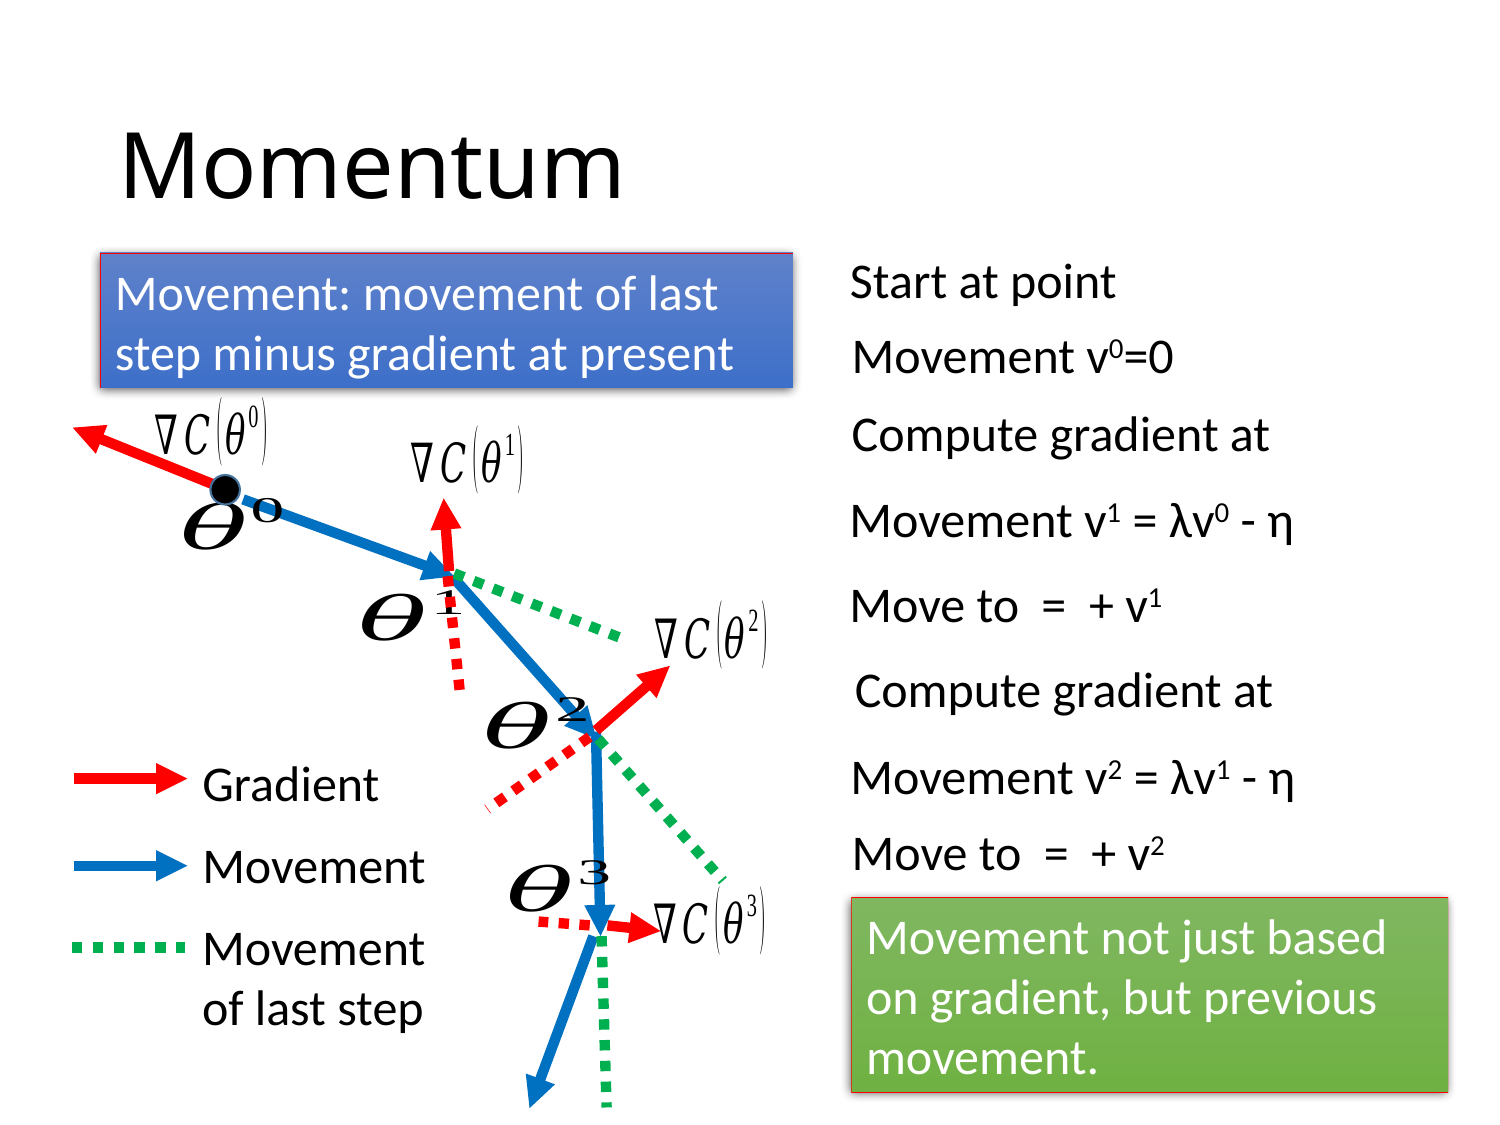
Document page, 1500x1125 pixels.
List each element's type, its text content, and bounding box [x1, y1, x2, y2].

text_box Movement of last step [187, 908, 601, 1043]
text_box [596, 731, 601, 937]
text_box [595, 665, 670, 731]
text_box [601, 936, 607, 1108]
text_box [452, 638, 597, 739]
text_box Movement of last step [601, 908, 685, 1043]
title Momentum [103, 59, 1397, 278]
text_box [598, 738, 723, 881]
text_box Movement v0=0 [836, 316, 1261, 392]
text_box Movement [187, 826, 503, 901]
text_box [443, 498, 450, 572]
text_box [243, 499, 455, 577]
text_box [538, 921, 590, 926]
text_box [447, 576, 461, 699]
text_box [529, 936, 594, 1109]
text_box Movement not just based on gradient, but previous movement. [851, 897, 1449, 1093]
text_box Gradient [187, 744, 503, 819]
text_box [487, 736, 590, 810]
text_box Movement: movement of last step minus gradient at present [99, 252, 793, 388]
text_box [72, 427, 229, 491]
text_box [454, 573, 620, 638]
text_box [209, 474, 241, 506]
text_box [607, 925, 661, 932]
